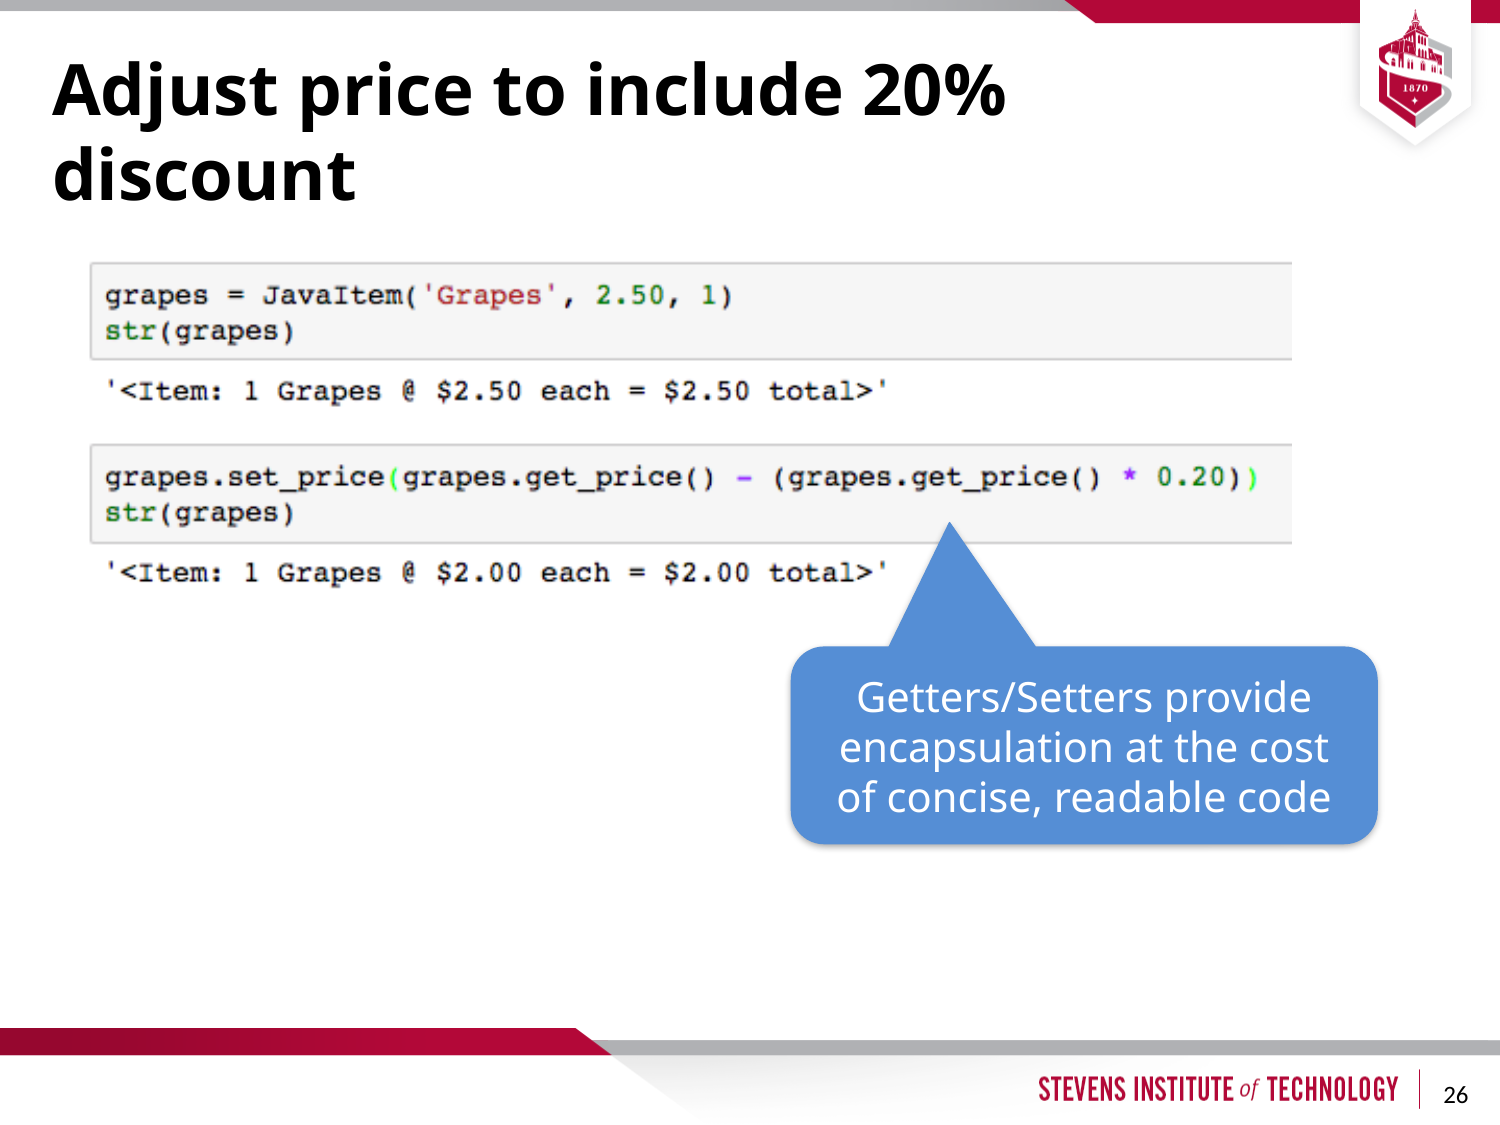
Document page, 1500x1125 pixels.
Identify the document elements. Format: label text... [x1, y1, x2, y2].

picture [0, 1028, 1500, 1125]
picture [82, 246, 1292, 603]
slide_number 26 [1428, 1071, 1490, 1108]
text_box Getters/Setters provide encapsulation at the cost of concise, readable code [790, 610, 1378, 845]
title Adjust price to include 20% discount [37, 37, 1338, 143]
picture [0, 0, 1500, 160]
